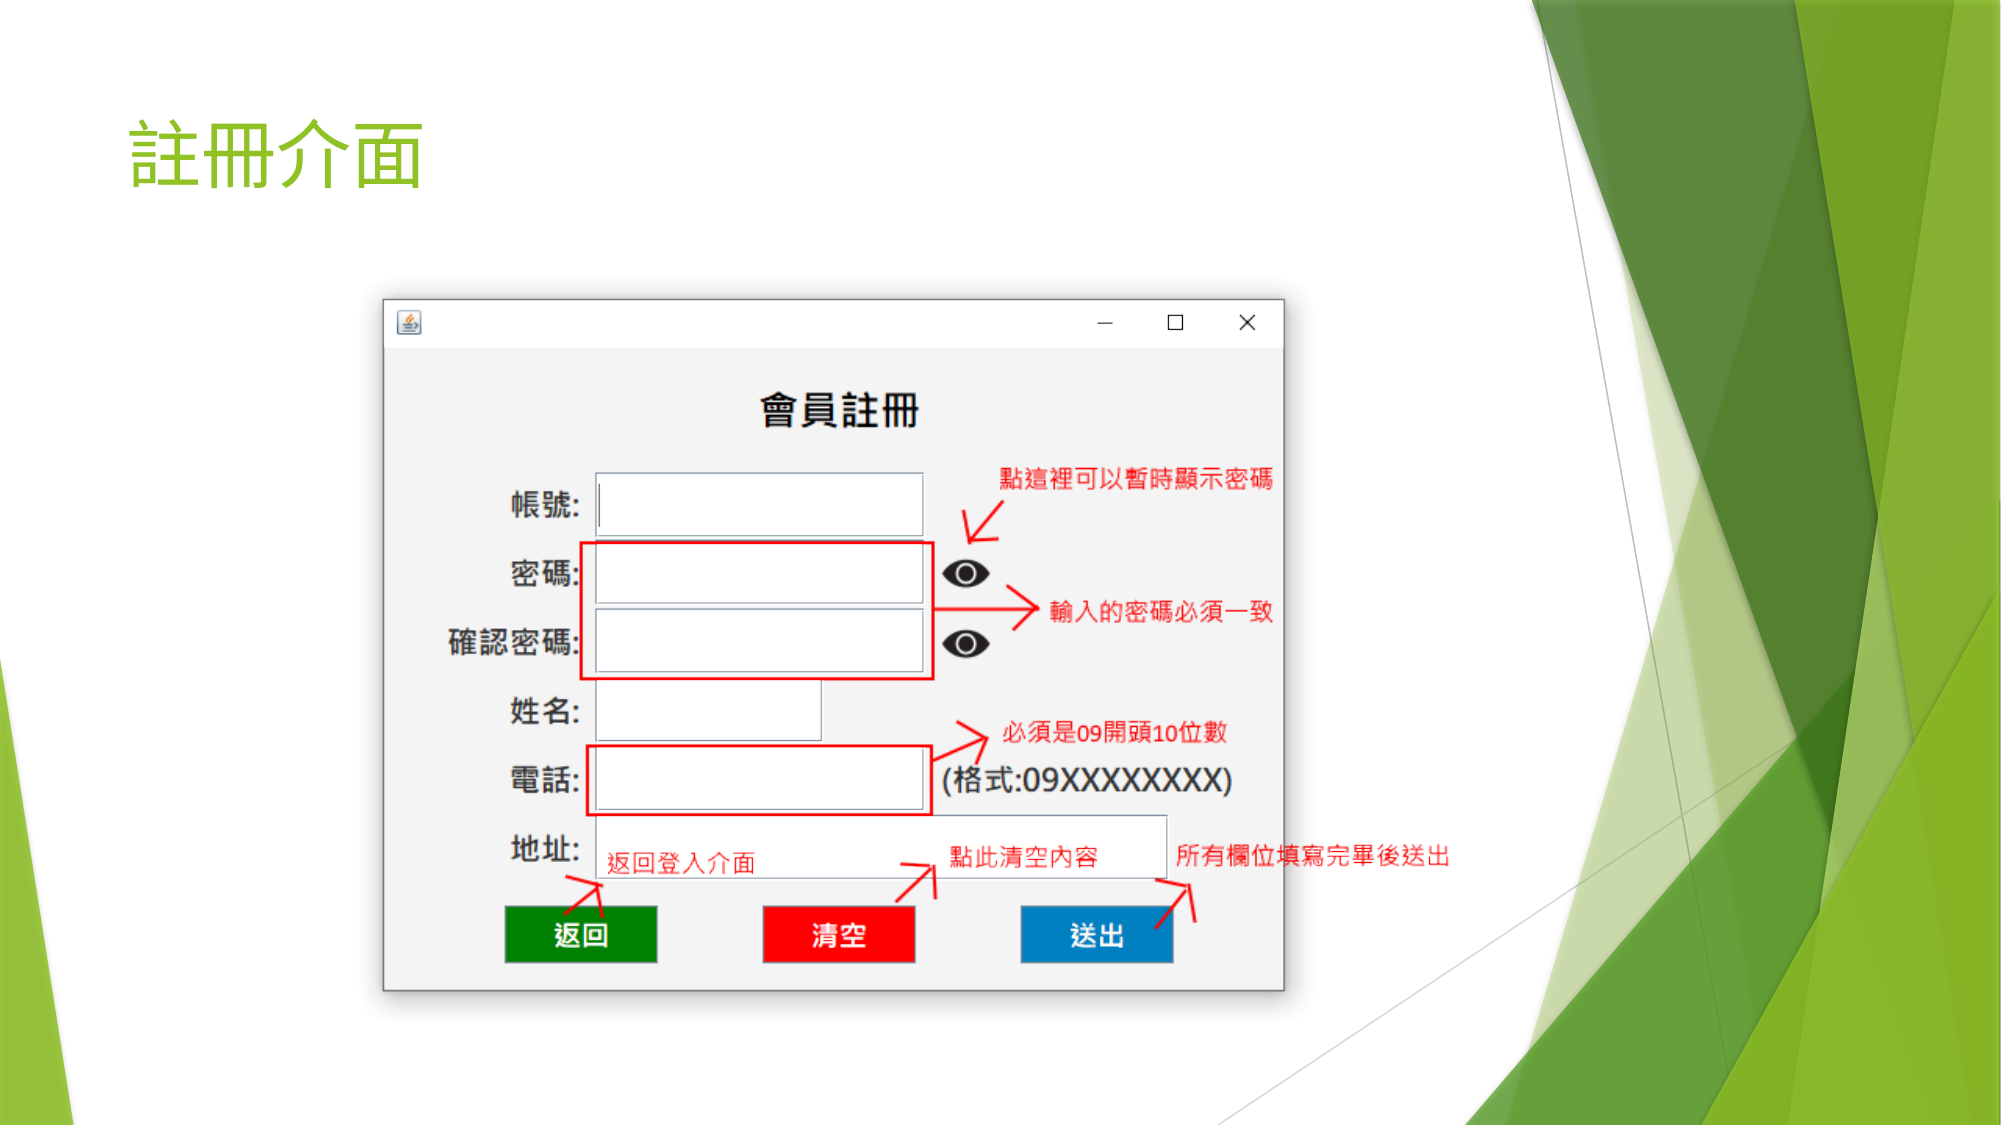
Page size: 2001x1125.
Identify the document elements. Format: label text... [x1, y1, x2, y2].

picture [303, 249, 1465, 1110]
title 註冊介面 [111, 99, 1522, 317]
